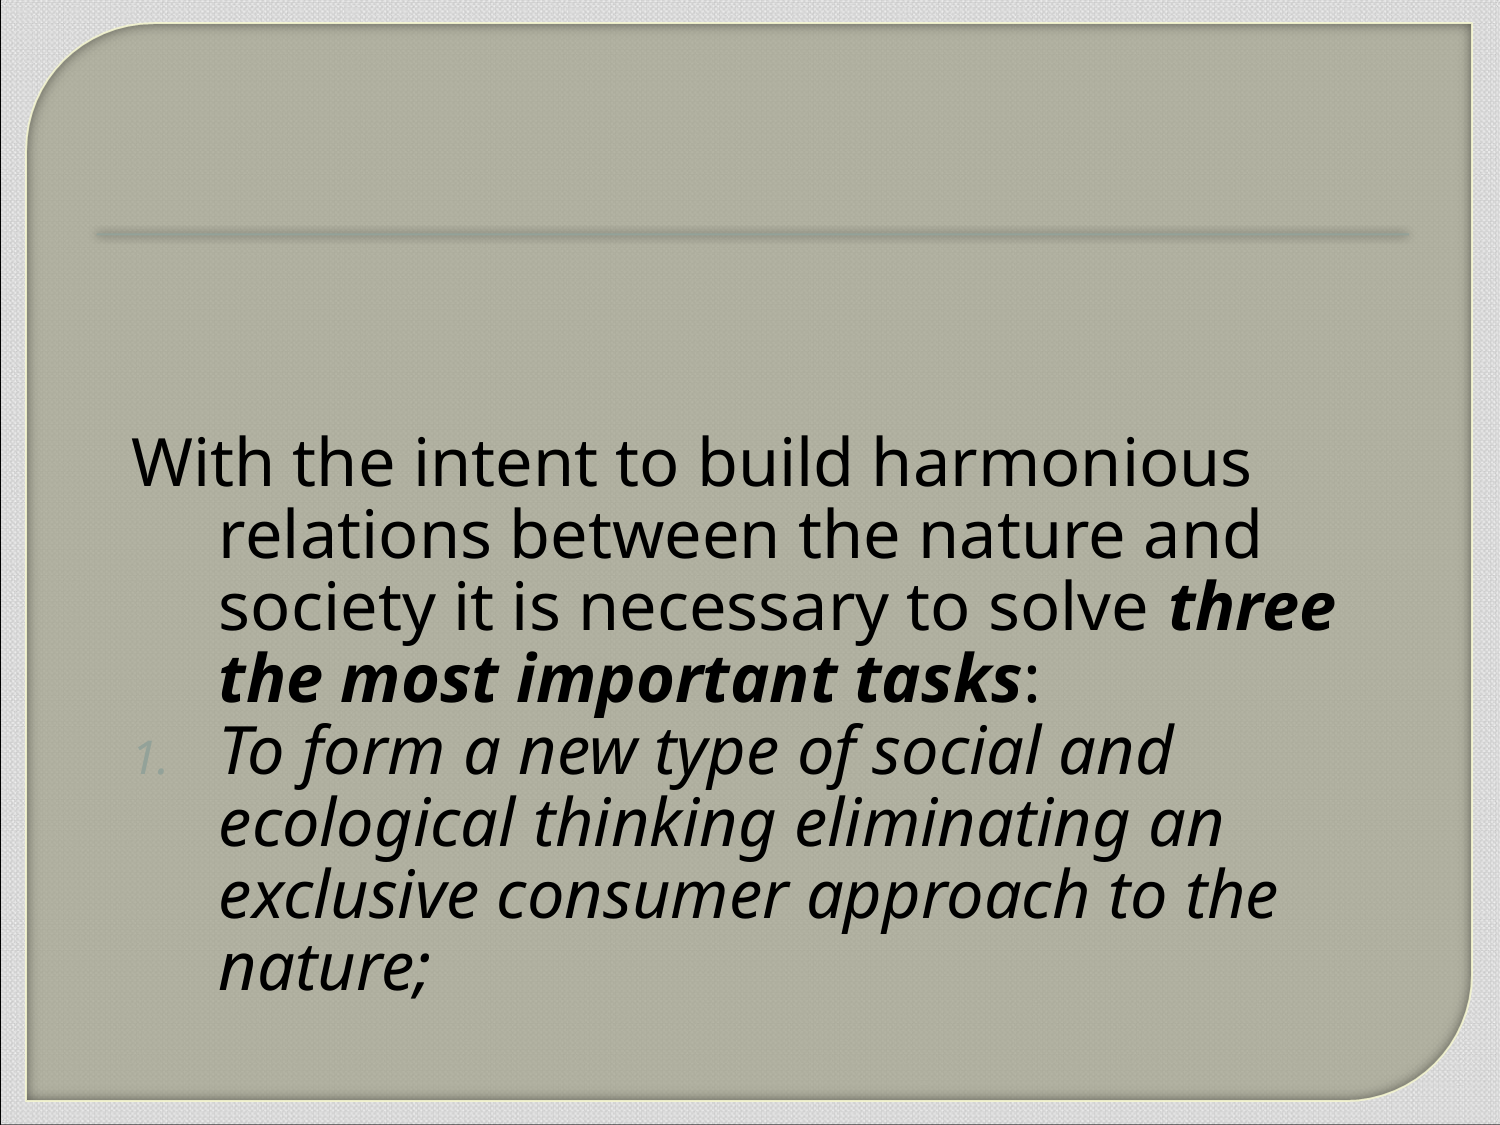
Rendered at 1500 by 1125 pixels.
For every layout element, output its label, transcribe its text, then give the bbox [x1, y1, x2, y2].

list With the intent to build harmonious relations between the nature and society it is necessary to solve three the most important tasks: To form a new type of social and ecological thinking eliminating an exclusive consumer approach to the nature; [123, 421, 1387, 1034]
picture [0, 0, 1500, 1125]
